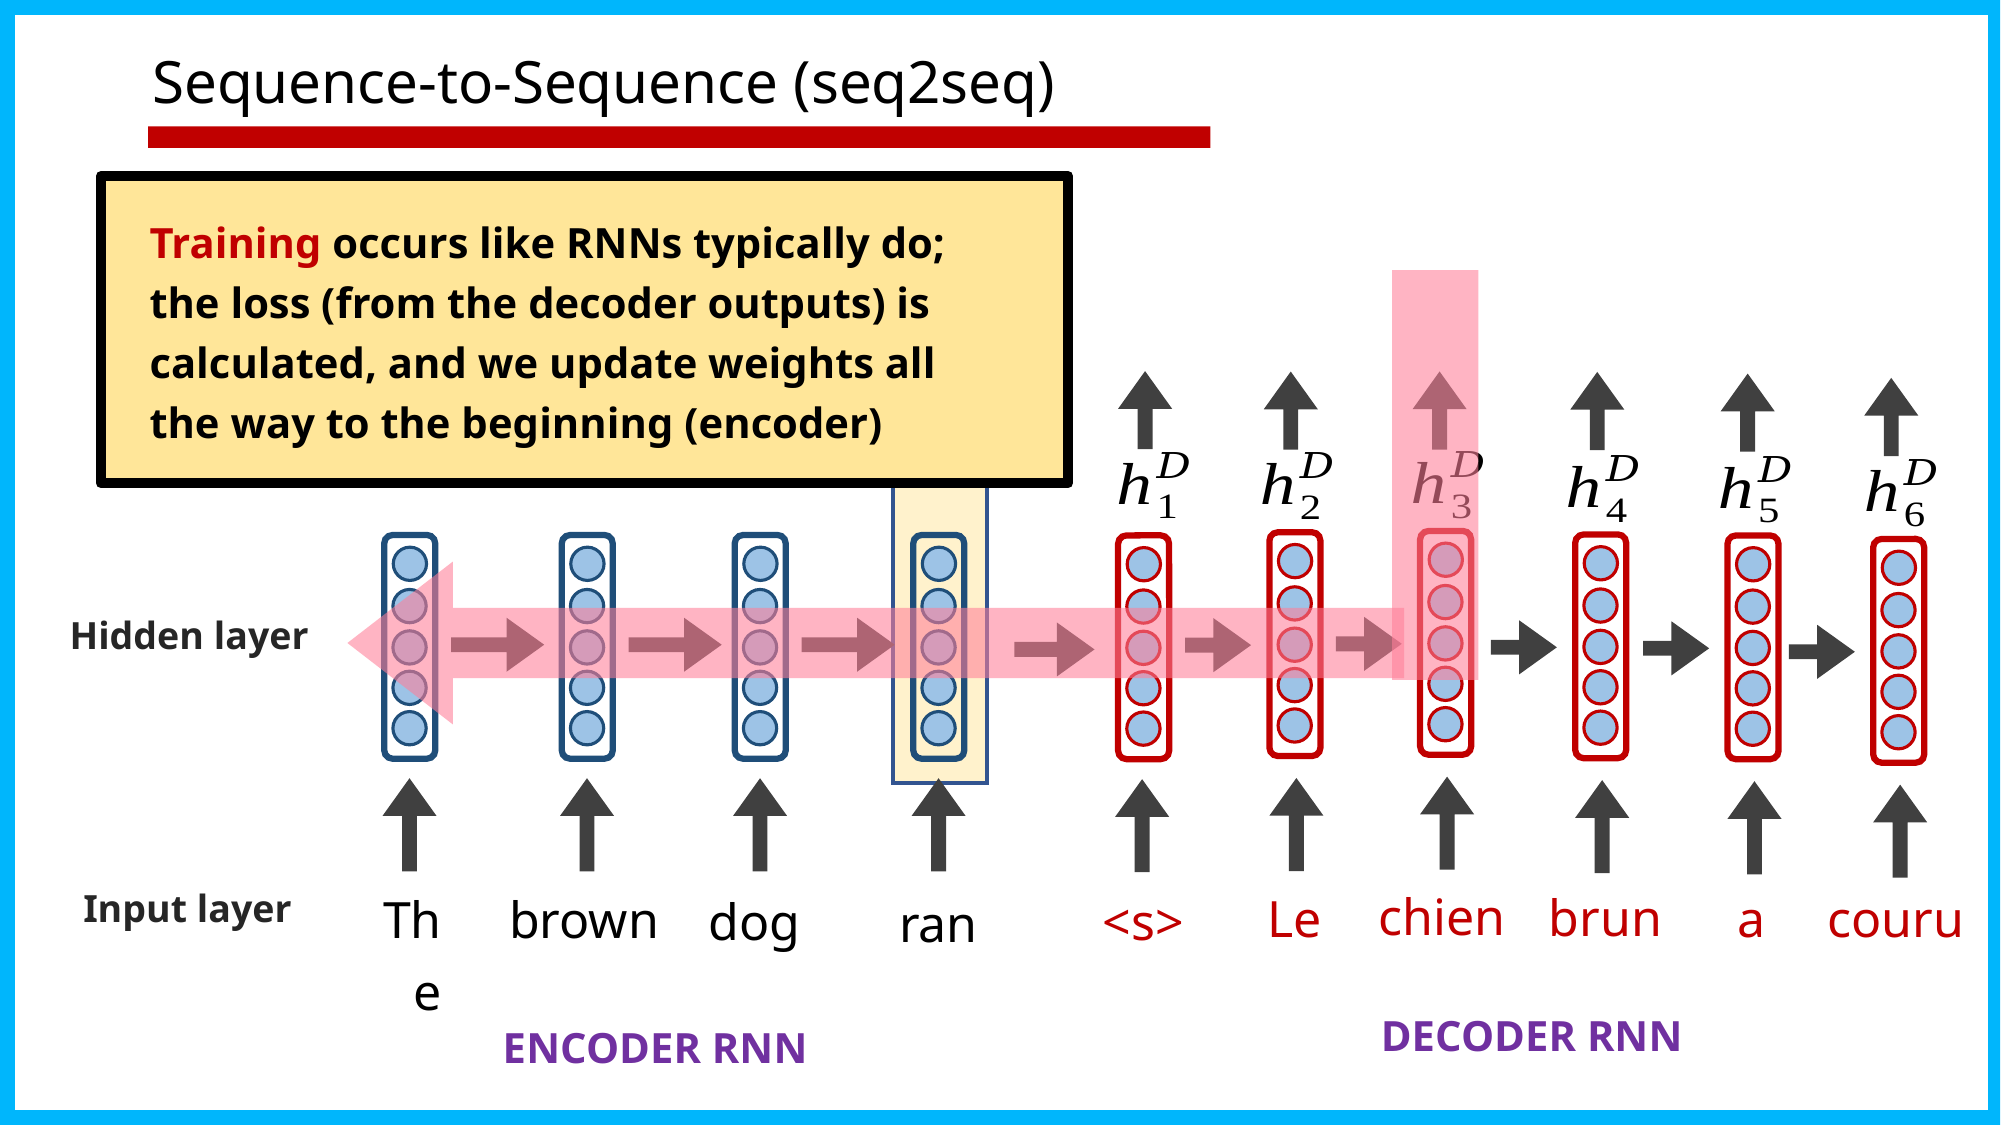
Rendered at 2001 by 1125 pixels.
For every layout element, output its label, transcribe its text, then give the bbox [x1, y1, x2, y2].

text_box brun [1503, 866, 1708, 950]
text_box The [341, 868, 457, 952]
text_box [384, 670, 1406, 727]
text_box [1725, 779, 1784, 876]
text_box Le [1219, 868, 1371, 951]
text_box [380, 776, 439, 868]
text_box [1116, 369, 1175, 451]
text_box ran [836, 873, 1041, 956]
text_box [1573, 778, 1632, 875]
text_box Hidden layer [38, 595, 324, 673]
text_box Input layer [55, 868, 307, 947]
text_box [648, 621, 826, 673]
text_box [475, 621, 648, 673]
text_box [1862, 376, 1921, 458]
text_box [101, 176, 1068, 484]
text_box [826, 621, 1031, 673]
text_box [1333, 617, 1558, 669]
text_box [1786, 625, 2000, 677]
text_box Training occurs like RNNs typically do; the loss (from the decoder outputs) is calculated, and we update weights all the way to the beginning (encoder) [134, 199, 1020, 441]
text_box [1871, 782, 1930, 879]
text_box <s> [1067, 871, 1219, 954]
text_box [558, 776, 617, 868]
text_box [1391, 669, 1479, 681]
text_box [148, 236, 1878, 625]
text_box [1391, 269, 1479, 617]
text_box DECODER RNN [1321, 991, 1743, 1070]
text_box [1031, 621, 1256, 673]
text_box couru [1794, 868, 1998, 951]
text_box [731, 776, 790, 871]
text_box [1267, 776, 1326, 868]
text_box [1113, 777, 1172, 871]
text_box [1418, 774, 1477, 871]
title Sequence-to-Sequence (seq2seq) [137, 45, 1605, 236]
text_box [148, 669, 1878, 991]
text_box [1261, 369, 1320, 451]
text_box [1488, 620, 1713, 672]
text_box [1568, 370, 1627, 452]
text_box [909, 776, 968, 873]
text_box a [1649, 868, 1794, 951]
text_box dog [652, 871, 857, 954]
text_box brown [482, 868, 686, 952]
text_box chien [1340, 866, 1503, 949]
text_box ENCODER RNN [444, 1004, 866, 1082]
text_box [1182, 618, 1407, 670]
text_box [297, 621, 475, 673]
text_box [374, 559, 1406, 621]
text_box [1641, 621, 1865, 673]
text_box [1718, 371, 1777, 453]
